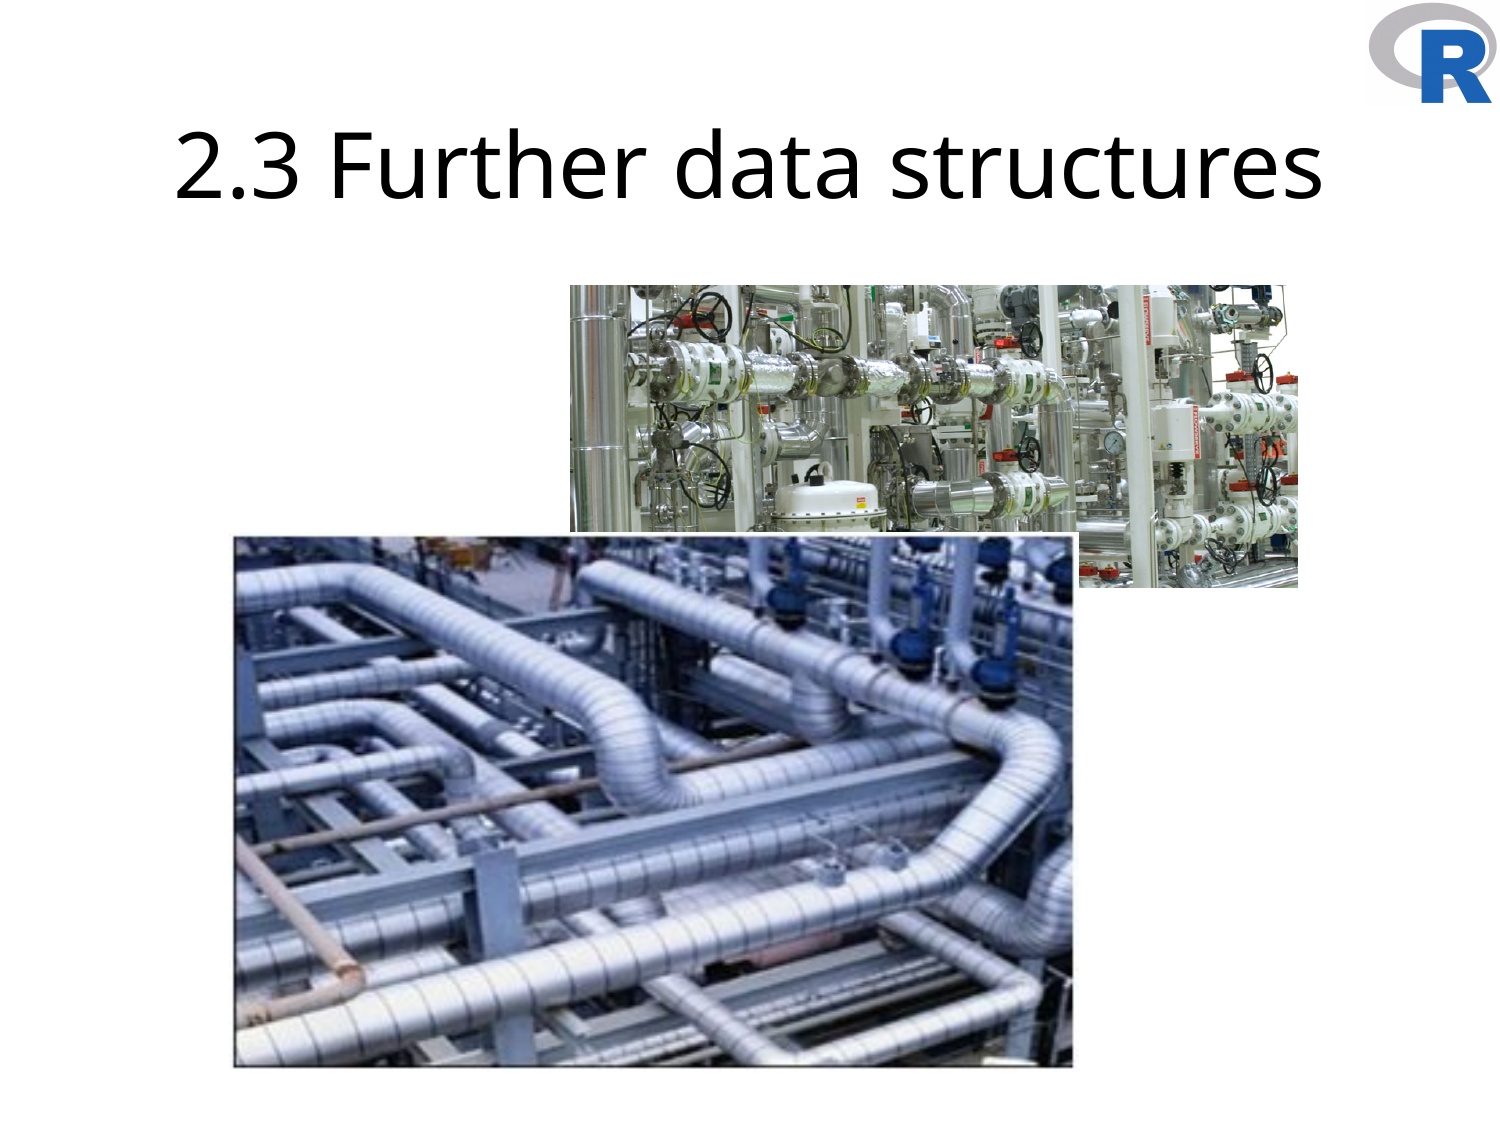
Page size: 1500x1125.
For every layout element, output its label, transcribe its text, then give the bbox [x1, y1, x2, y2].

picture [1365, 0, 1500, 107]
picture [229, 285, 1298, 1074]
title 2.3 Further data structures [103, 59, 1397, 278]
